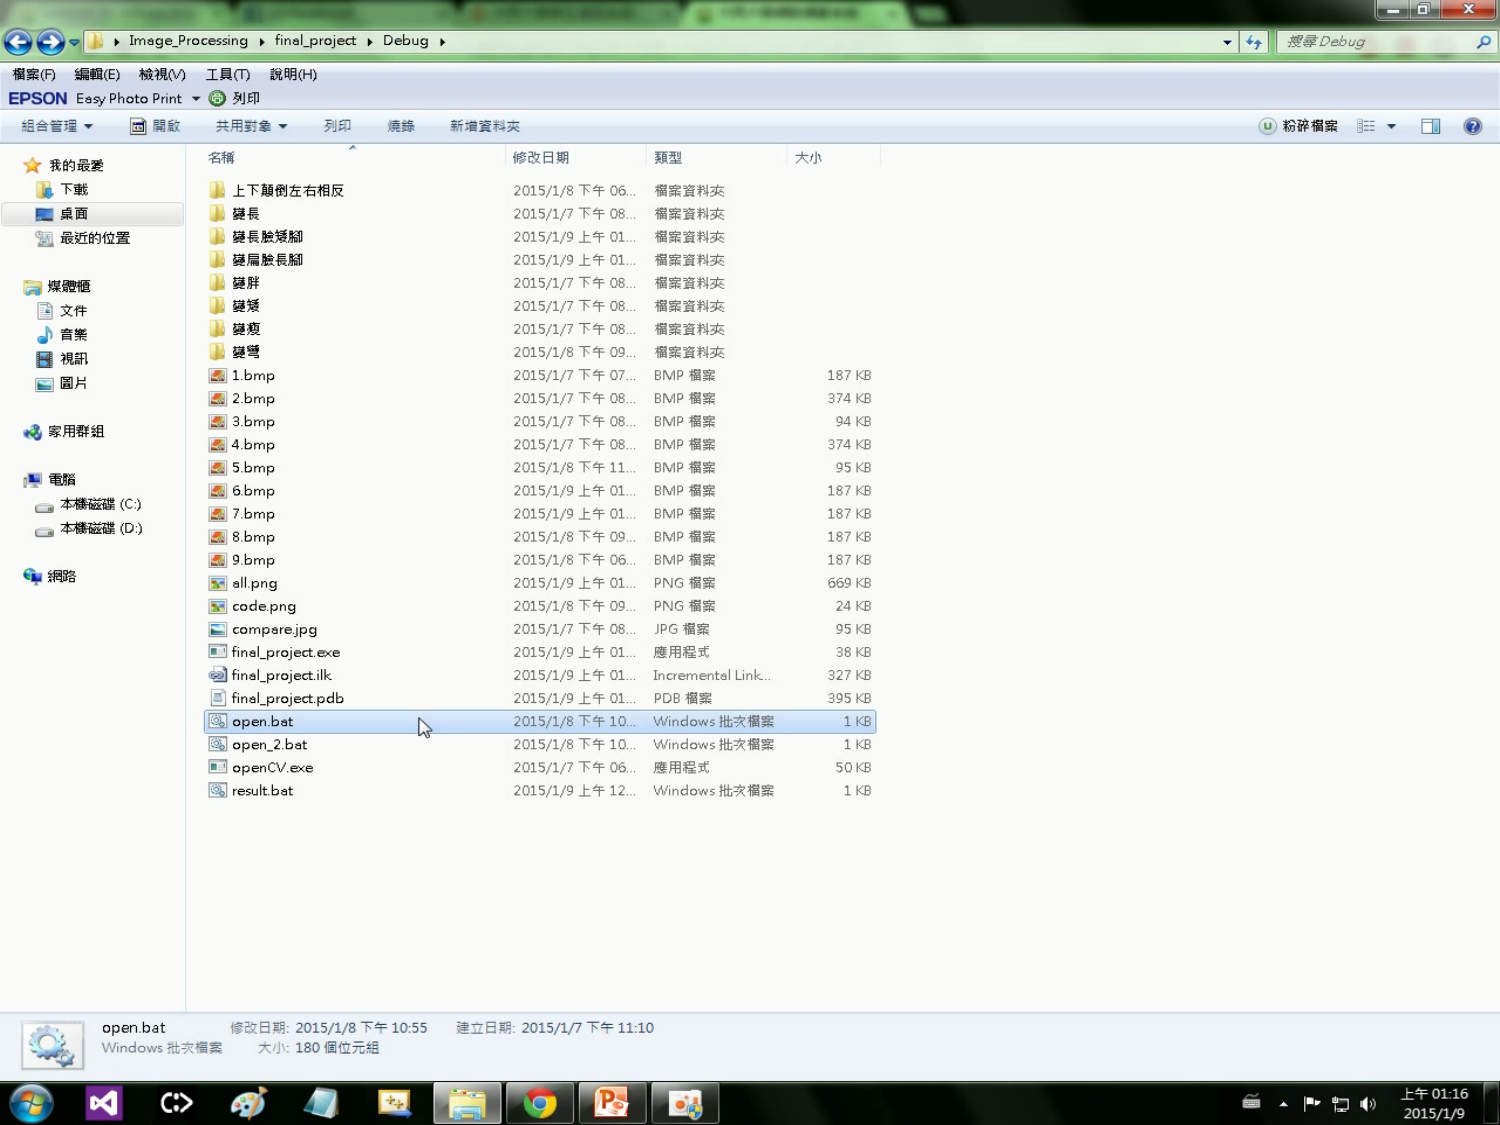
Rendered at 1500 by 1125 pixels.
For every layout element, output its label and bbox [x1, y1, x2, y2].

list [0, 0, 1500, 1125]
